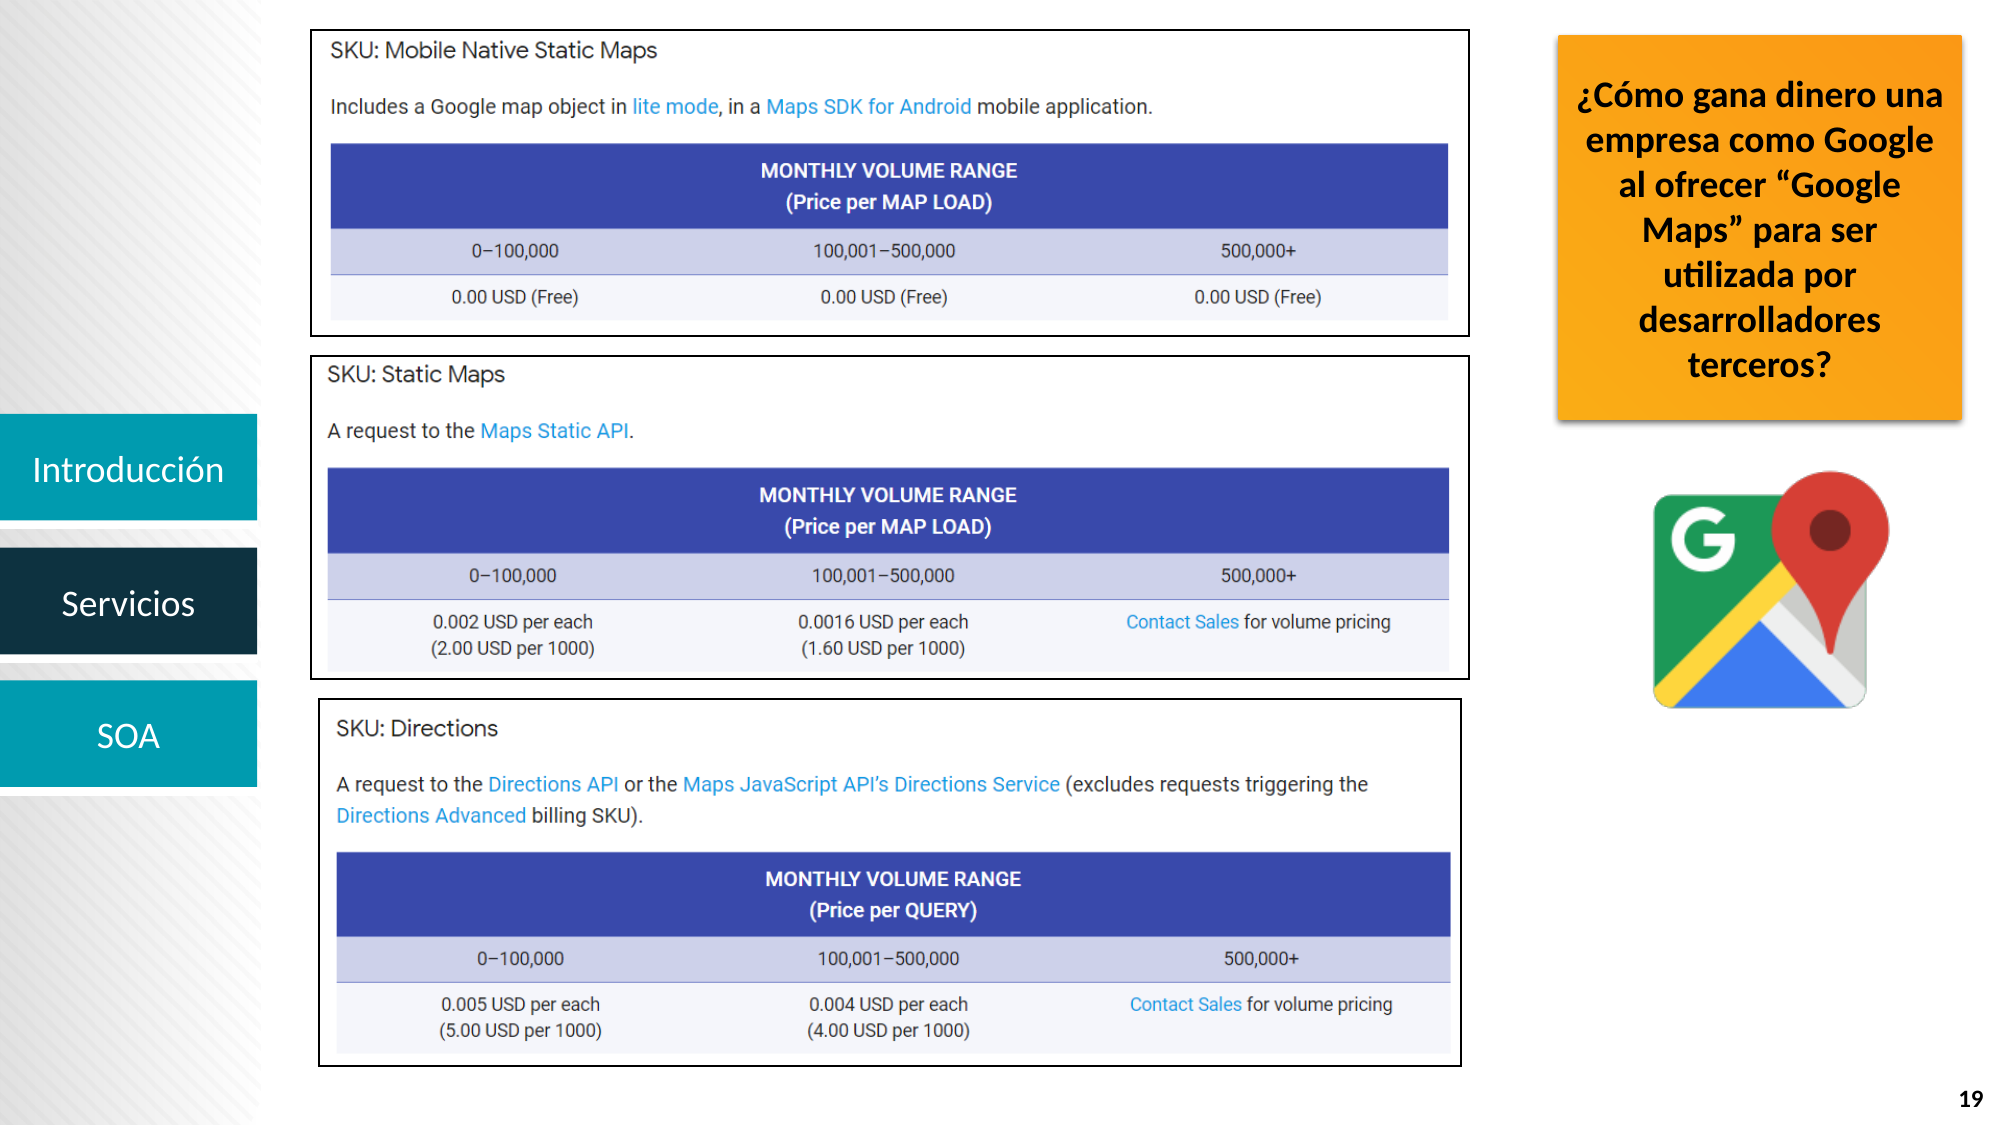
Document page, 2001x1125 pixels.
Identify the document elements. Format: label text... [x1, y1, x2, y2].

picture [1619, 460, 1901, 743]
picture [312, 356, 1468, 679]
picture [319, 700, 1461, 1066]
picture [312, 30, 1468, 335]
text_box ¿Cómo gana dinero una empresa como Google al ofrecer “Google Maps” para ser utilizada por desarrolladores terceros? [1558, 35, 1962, 420]
slide_number 19 [1921, 1072, 2000, 1124]
